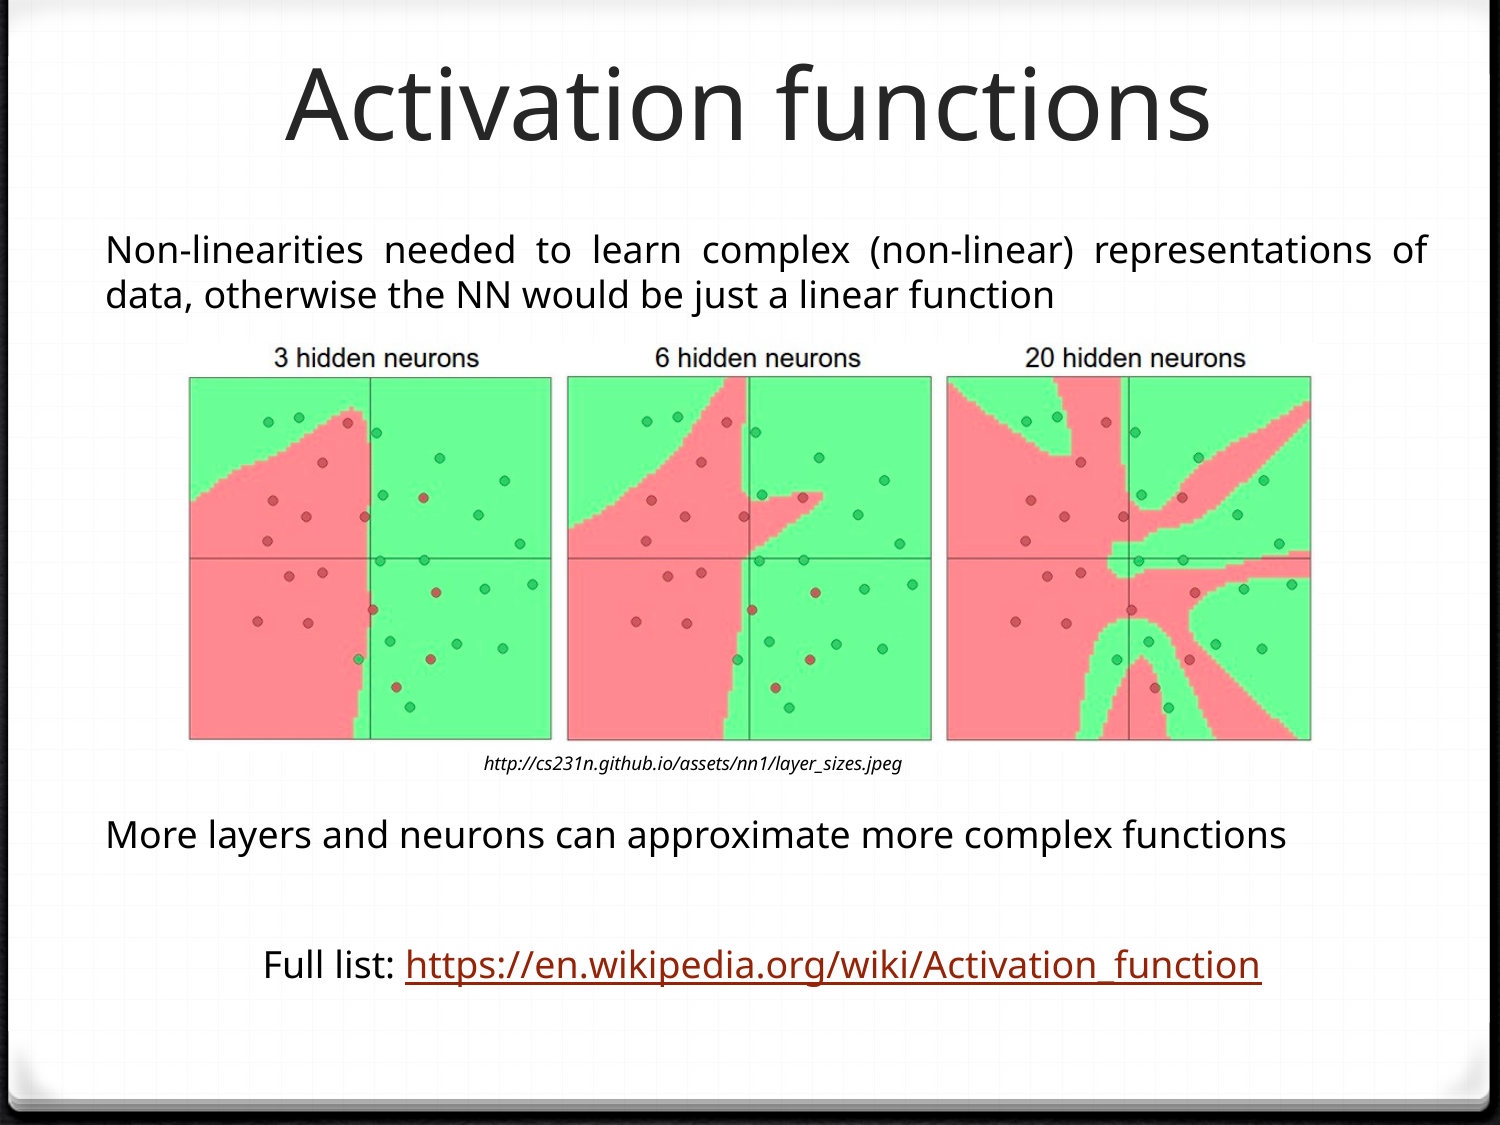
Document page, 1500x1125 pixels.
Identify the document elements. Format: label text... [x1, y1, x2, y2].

picture [0, 0, 1500, 1125]
text_box http://cs231n.github.io/assets/nn1/layer_sizes.jpeg [468, 758, 1219, 782]
text_box Full list: https://en.wikipedia.org/wiki/Activation_function [247, 933, 1287, 1000]
text_box Non-linearities needed to learn complex (non-linear) representations of data, otherwise the NN would be just a linear function More layers and neurons can approximate more complex functions [90, 218, 1444, 864]
text_box Activation functions [90, 29, 1410, 171]
